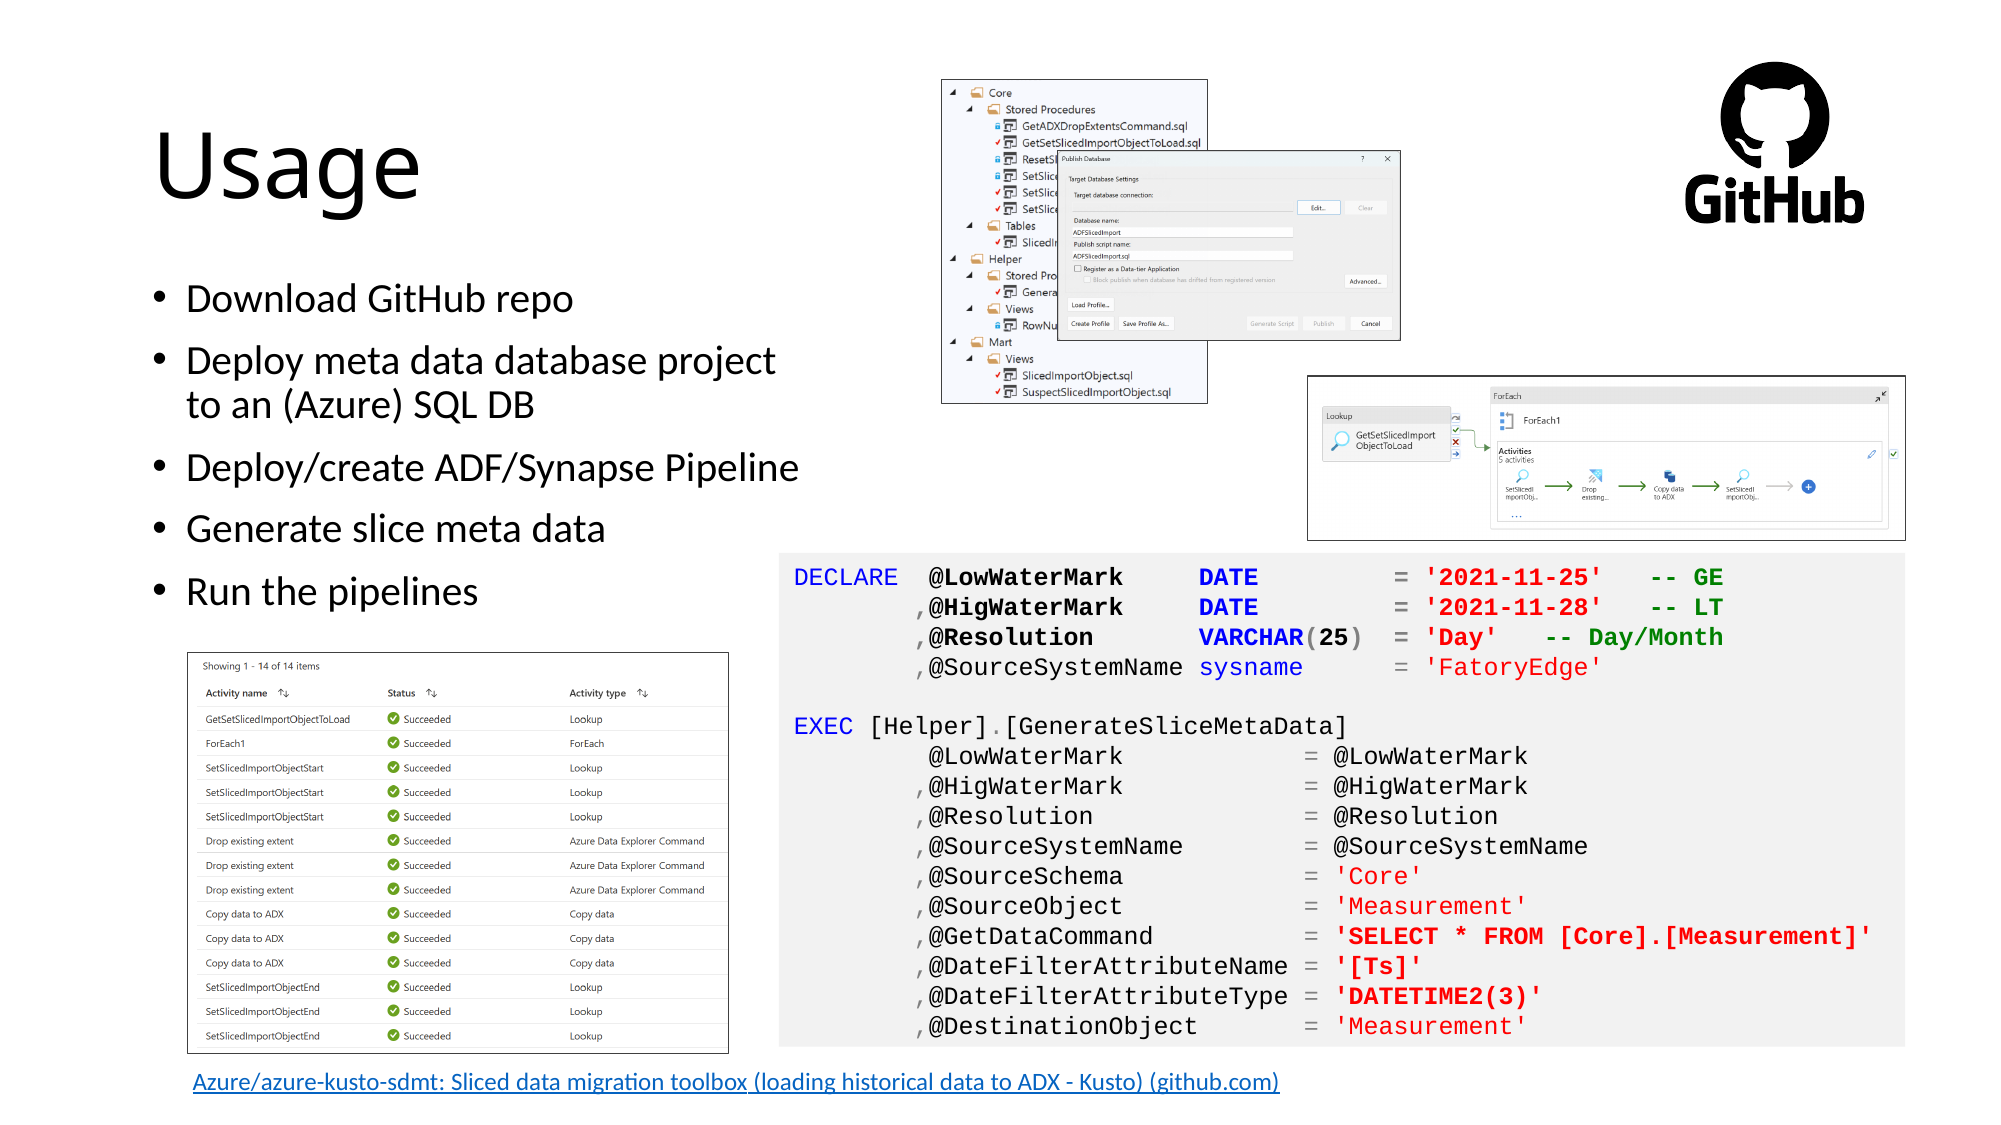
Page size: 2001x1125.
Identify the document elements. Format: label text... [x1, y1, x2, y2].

text_box Azure/azure-kusto-sdmt: Sliced data migration toolbox (loading historical data to ADX - Kusto) (github.com) [177, 1058, 1960, 1104]
text_box DECLARE @LowWaterMark DATE = '2021-11-25' -- GE ,@HigWaterMark DATE = '2021-11-28' -- LT ,@Resolution VARCHAR(25) = 'Day' -- Day/Month ,@SourceSystemName sysname = 'FatoryEdge' EXEC [Helper].[GenerateSliceMetaData] @LowWaterMark = @LowWaterMark ,@HigWaterMark = @HigWaterMark ,@Resolution = @Resolution ,@SourceSystemName = @SourceSystemName ,@SourceSchema = 'Core' ,@SourceObject = 'Measurement' ,@GetDataCommand = 'SELECT * FROM [Core].[Measurement]' ,@DateFilterAttributeName = '[Ts]' ,@DateFilterAttributeType = 'DATETIME2(3)' ,@DestinationObject = 'Measurement' [778, 552, 1906, 1047]
title Usage [137, 59, 1863, 278]
picture [1308, 376, 1906, 540]
picture [1627, 59, 1922, 225]
list Download GitHub repo Deploy meta data database project to an (Azure) SQL DB Deploy/create ADF/Synapse Pipeline Generate slice meta data Run the pipelines [137, 268, 1012, 625]
picture [941, 80, 1400, 403]
picture [188, 652, 729, 1053]
